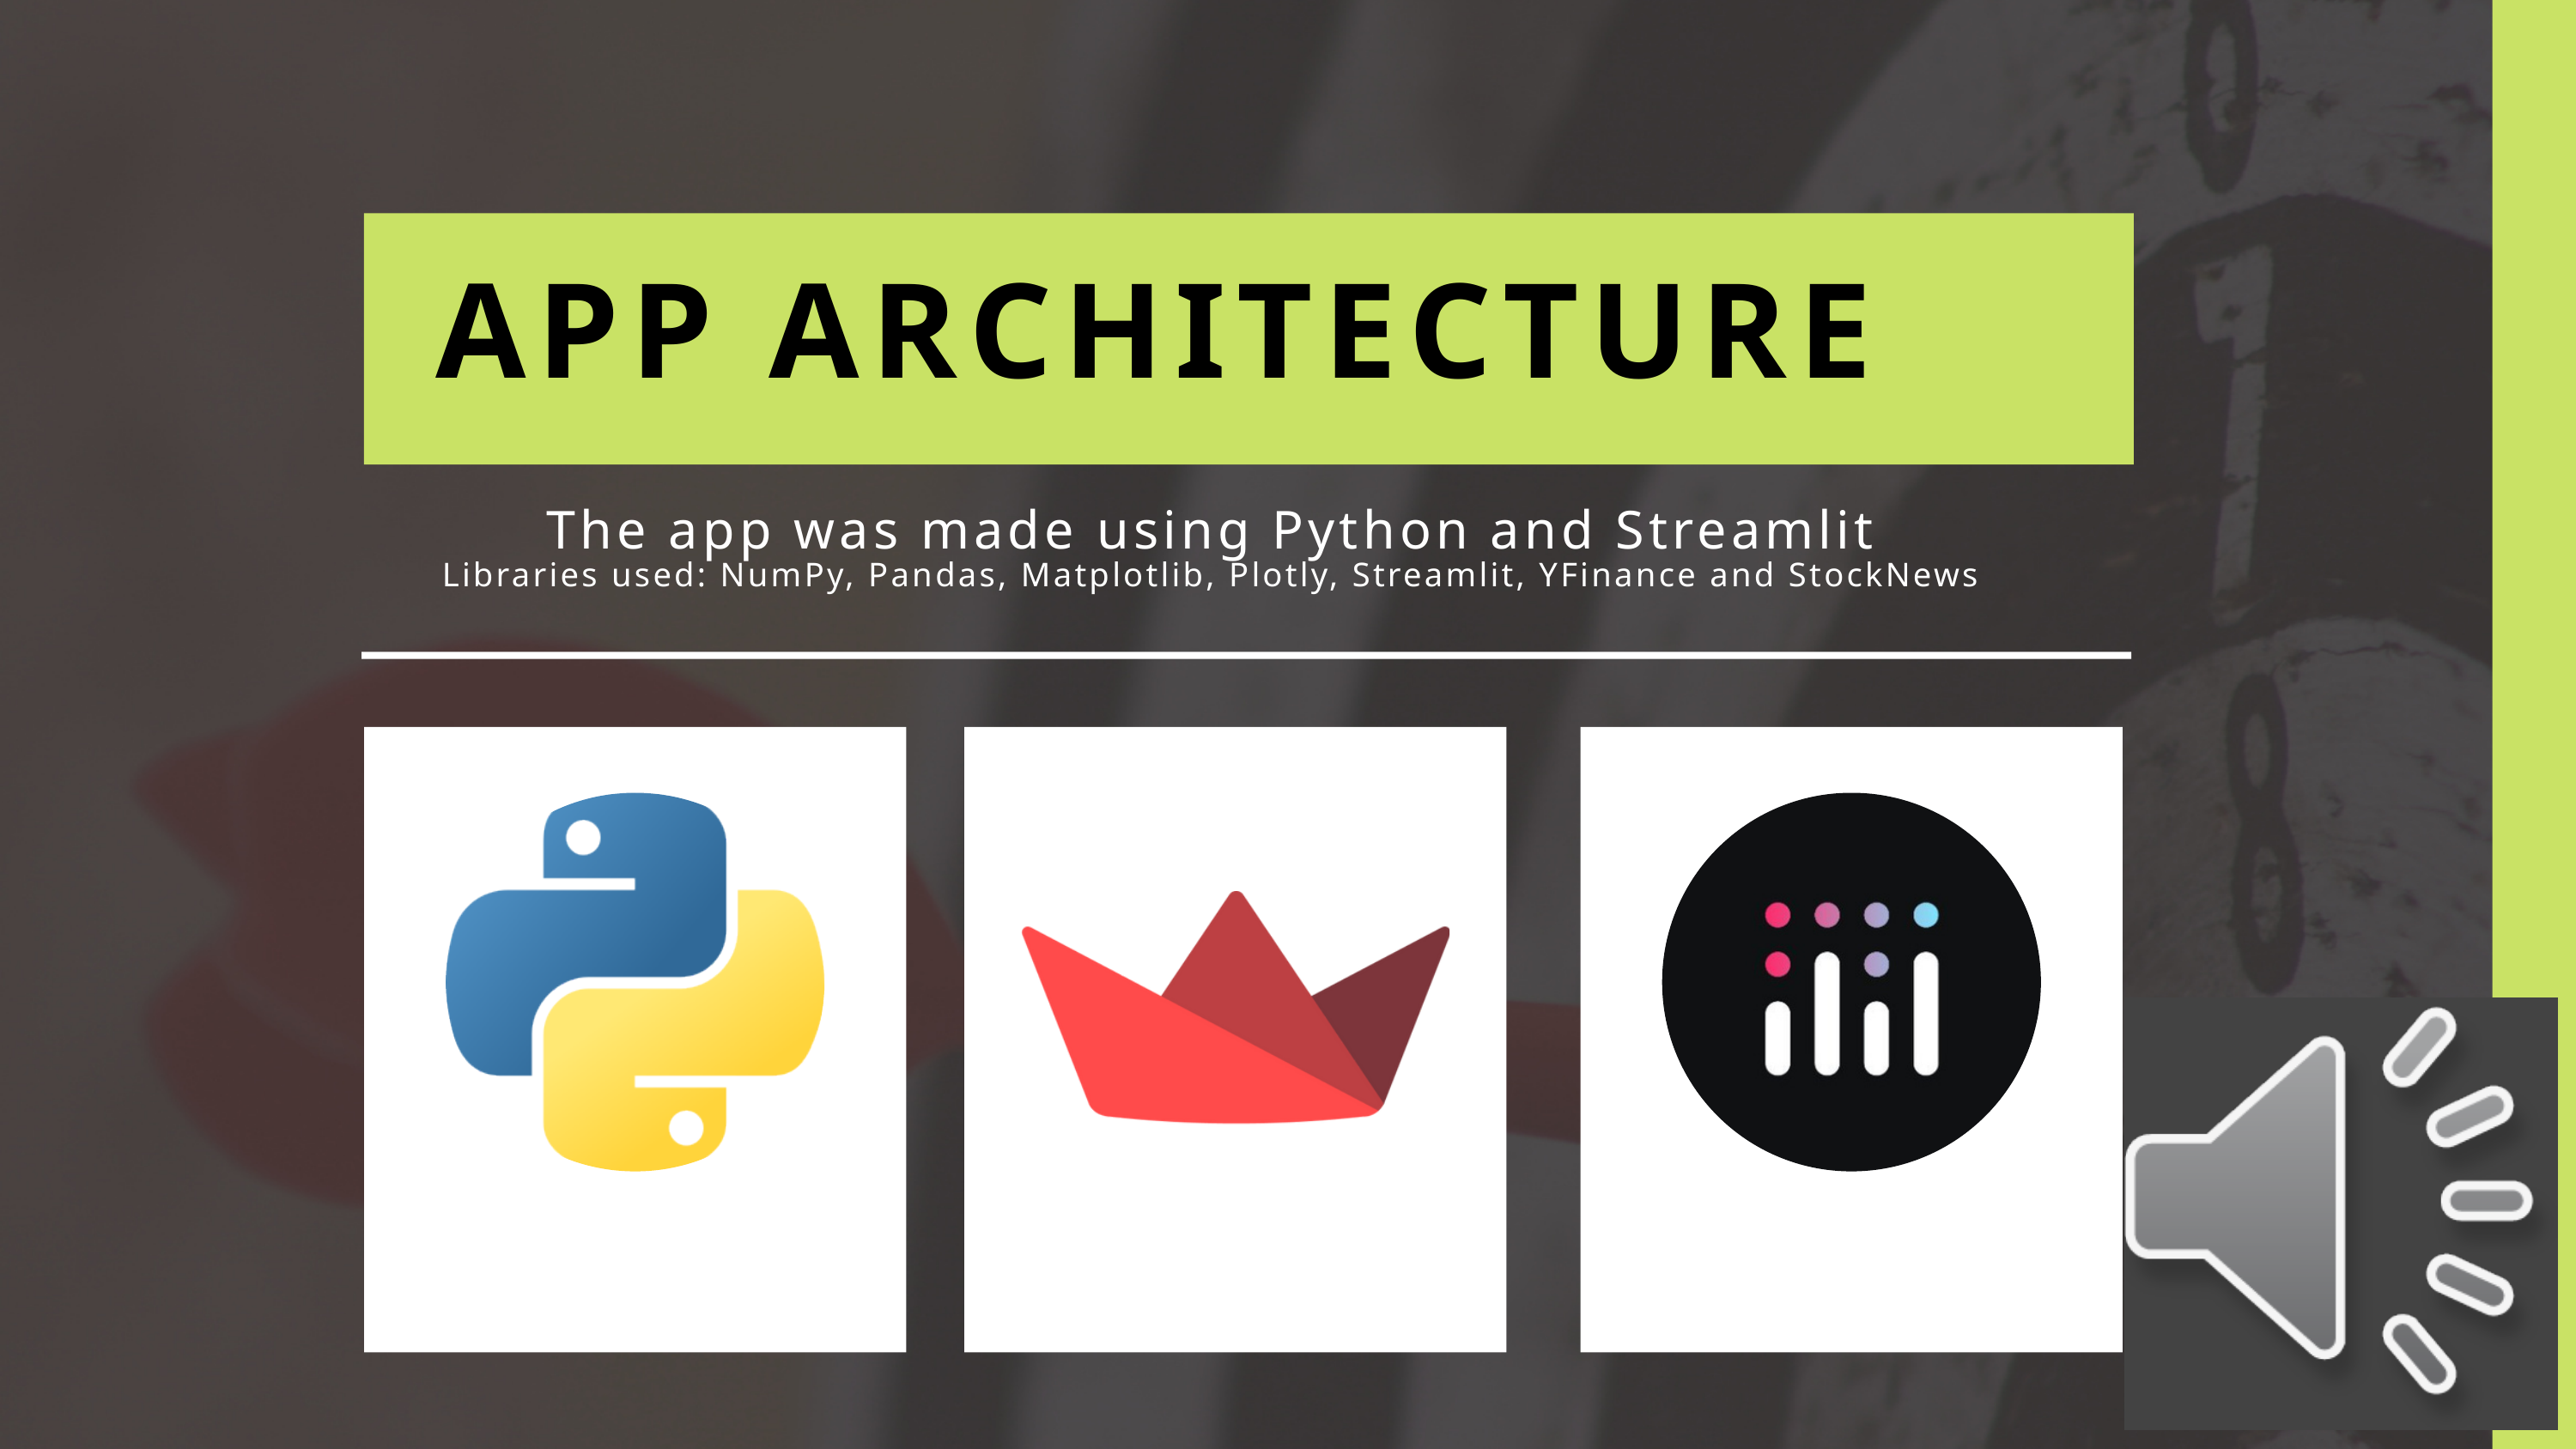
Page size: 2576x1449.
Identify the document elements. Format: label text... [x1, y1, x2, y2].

text_box The app was made using Python and Streamlit Libraries used: NumPy, Pandas, Matplotlib, Plotly, Streamlit, YFinance and StockNews [364, 506, 2058, 620]
text_box [1021, 891, 1450, 1126]
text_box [445, 792, 825, 1172]
picture [2123, 996, 2560, 1432]
text_box [363, 213, 2134, 465]
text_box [1662, 792, 2042, 1172]
text_box [0, 0, 2492, 1449]
text_box [1580, 726, 2123, 1353]
text_box [361, 652, 2132, 659]
text_box [364, 726, 907, 1353]
text_box APP ARCHITECTURE [435, 269, 2058, 405]
text_box [964, 726, 1507, 1353]
text_box [2492, 0, 2576, 1449]
